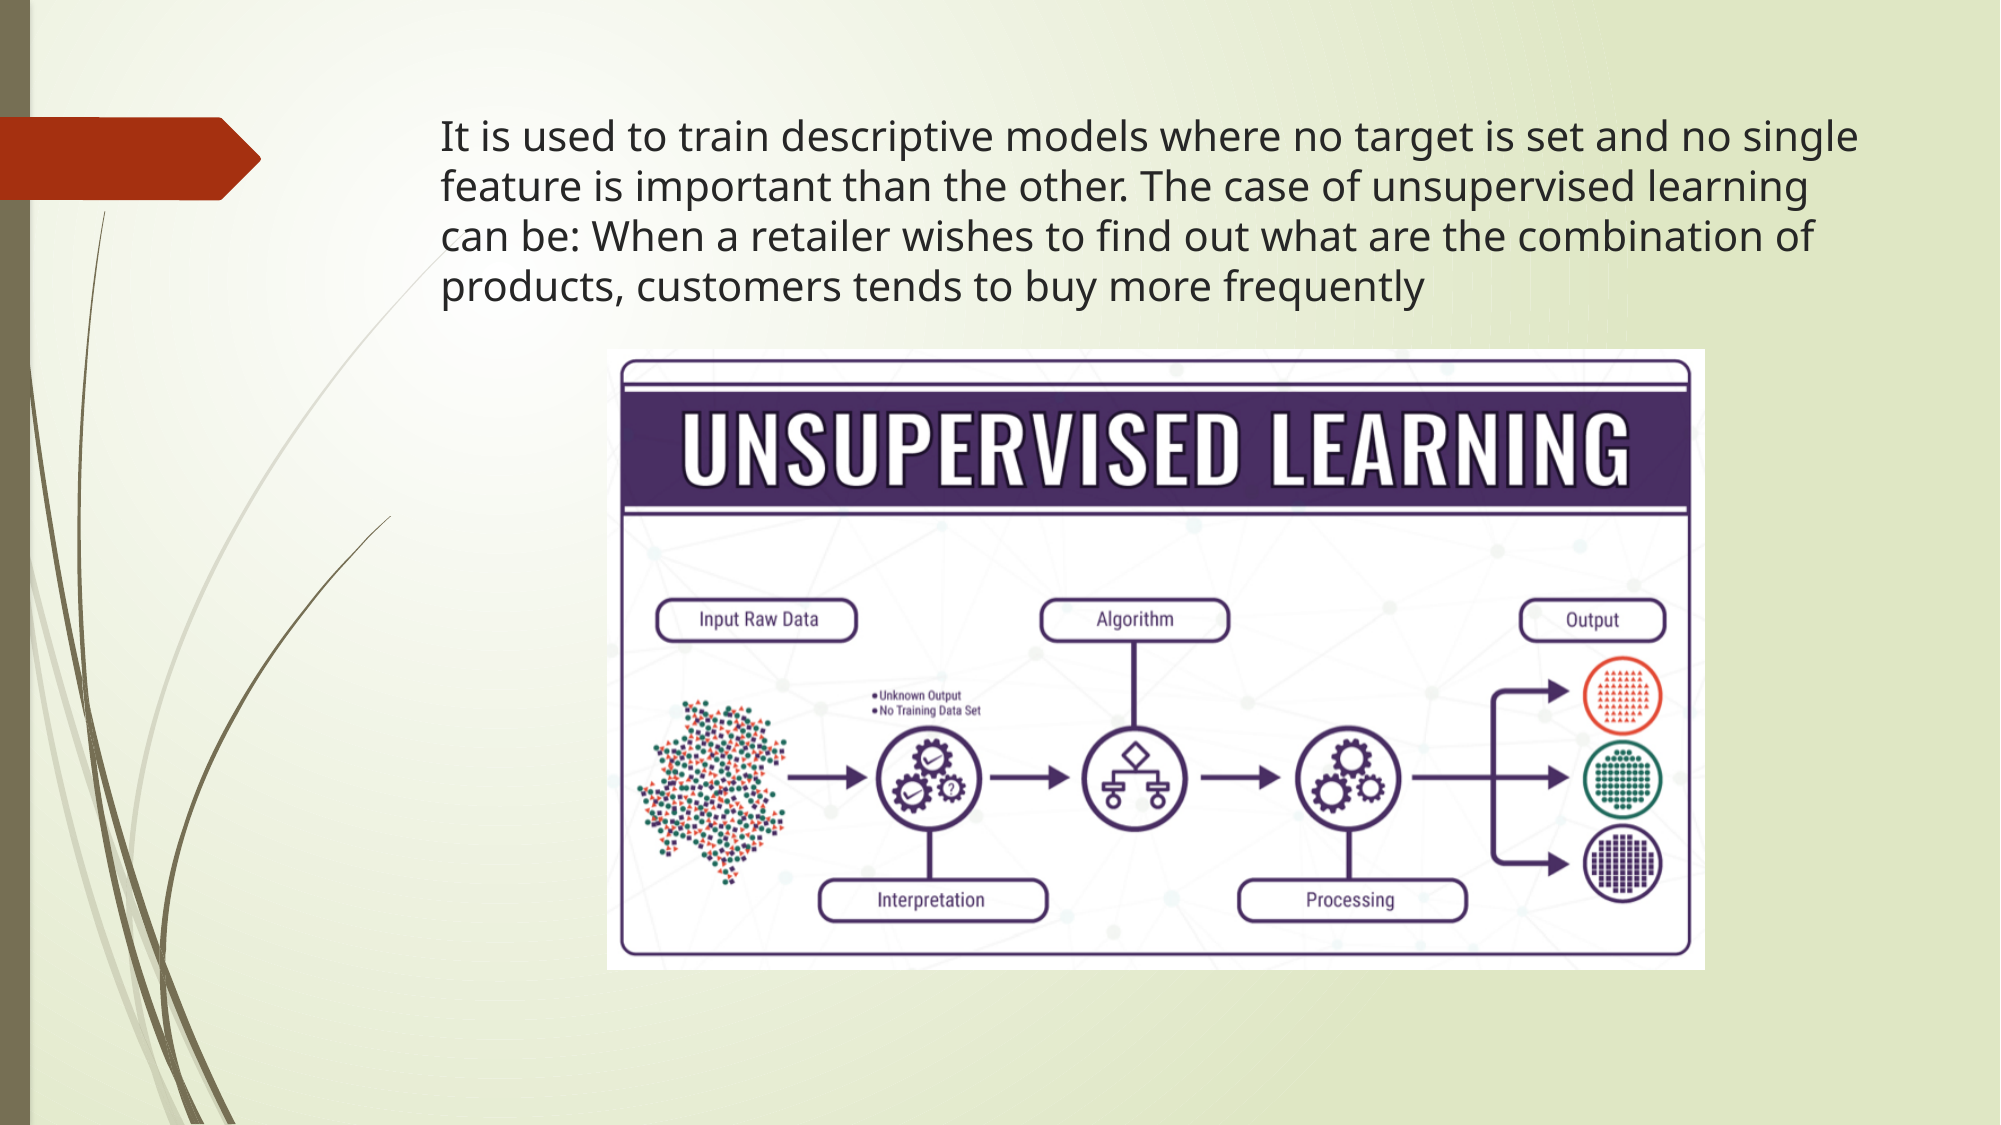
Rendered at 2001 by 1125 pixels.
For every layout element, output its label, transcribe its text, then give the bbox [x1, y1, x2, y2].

title It is used to train descriptive models where no target is set and no single feature is important than the other. The case of unsupervised learning can be: When a retailer wishes to find out what are the combination of products, customers tends to buy more frequently [425, 102, 1888, 313]
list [606, 349, 1705, 971]
